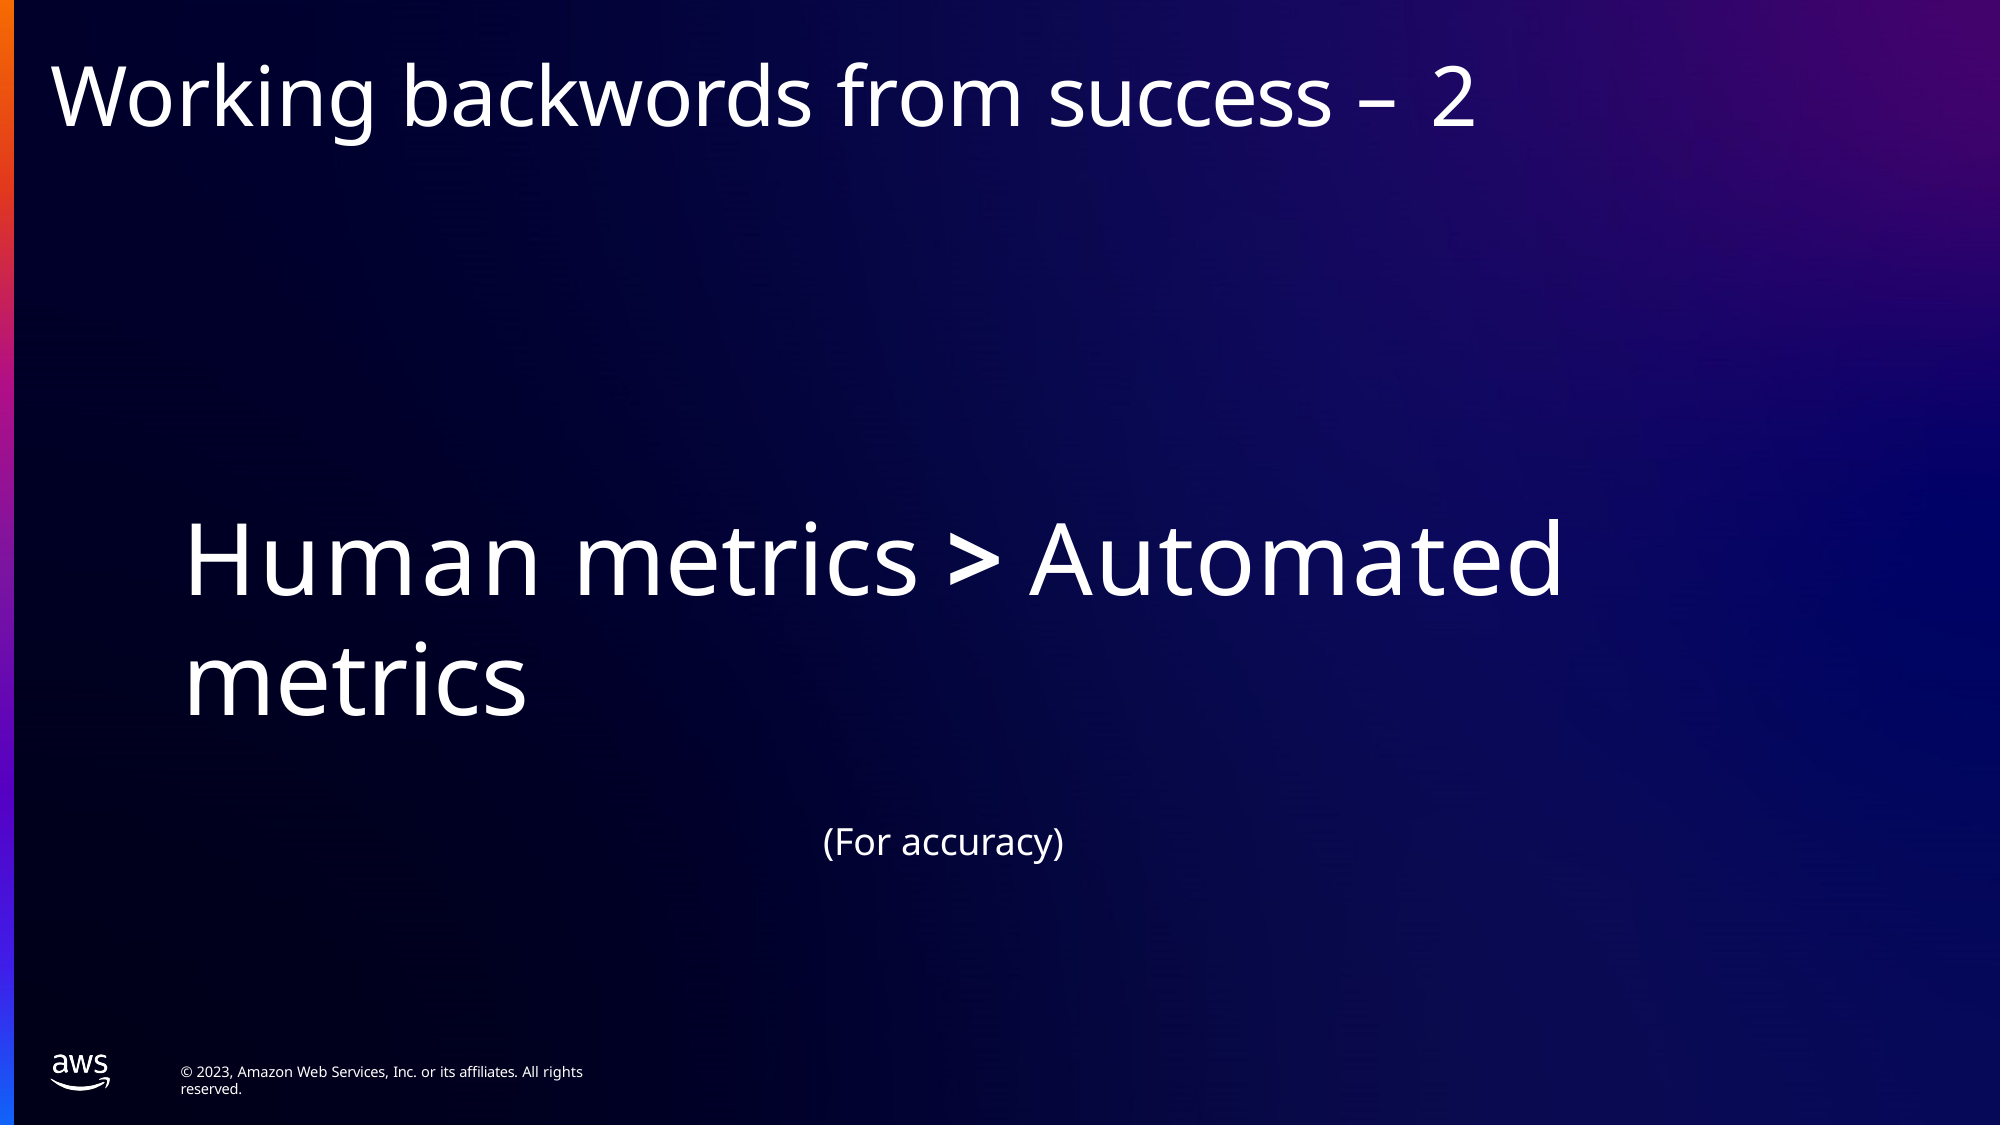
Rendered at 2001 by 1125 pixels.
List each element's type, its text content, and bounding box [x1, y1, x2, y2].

picture [0, 0, 2000, 1125]
list Human metrics > Automated metrics (For accuracy) [104, 244, 1896, 1125]
title Working backwords from success – 2 [47, 41, 1953, 232]
